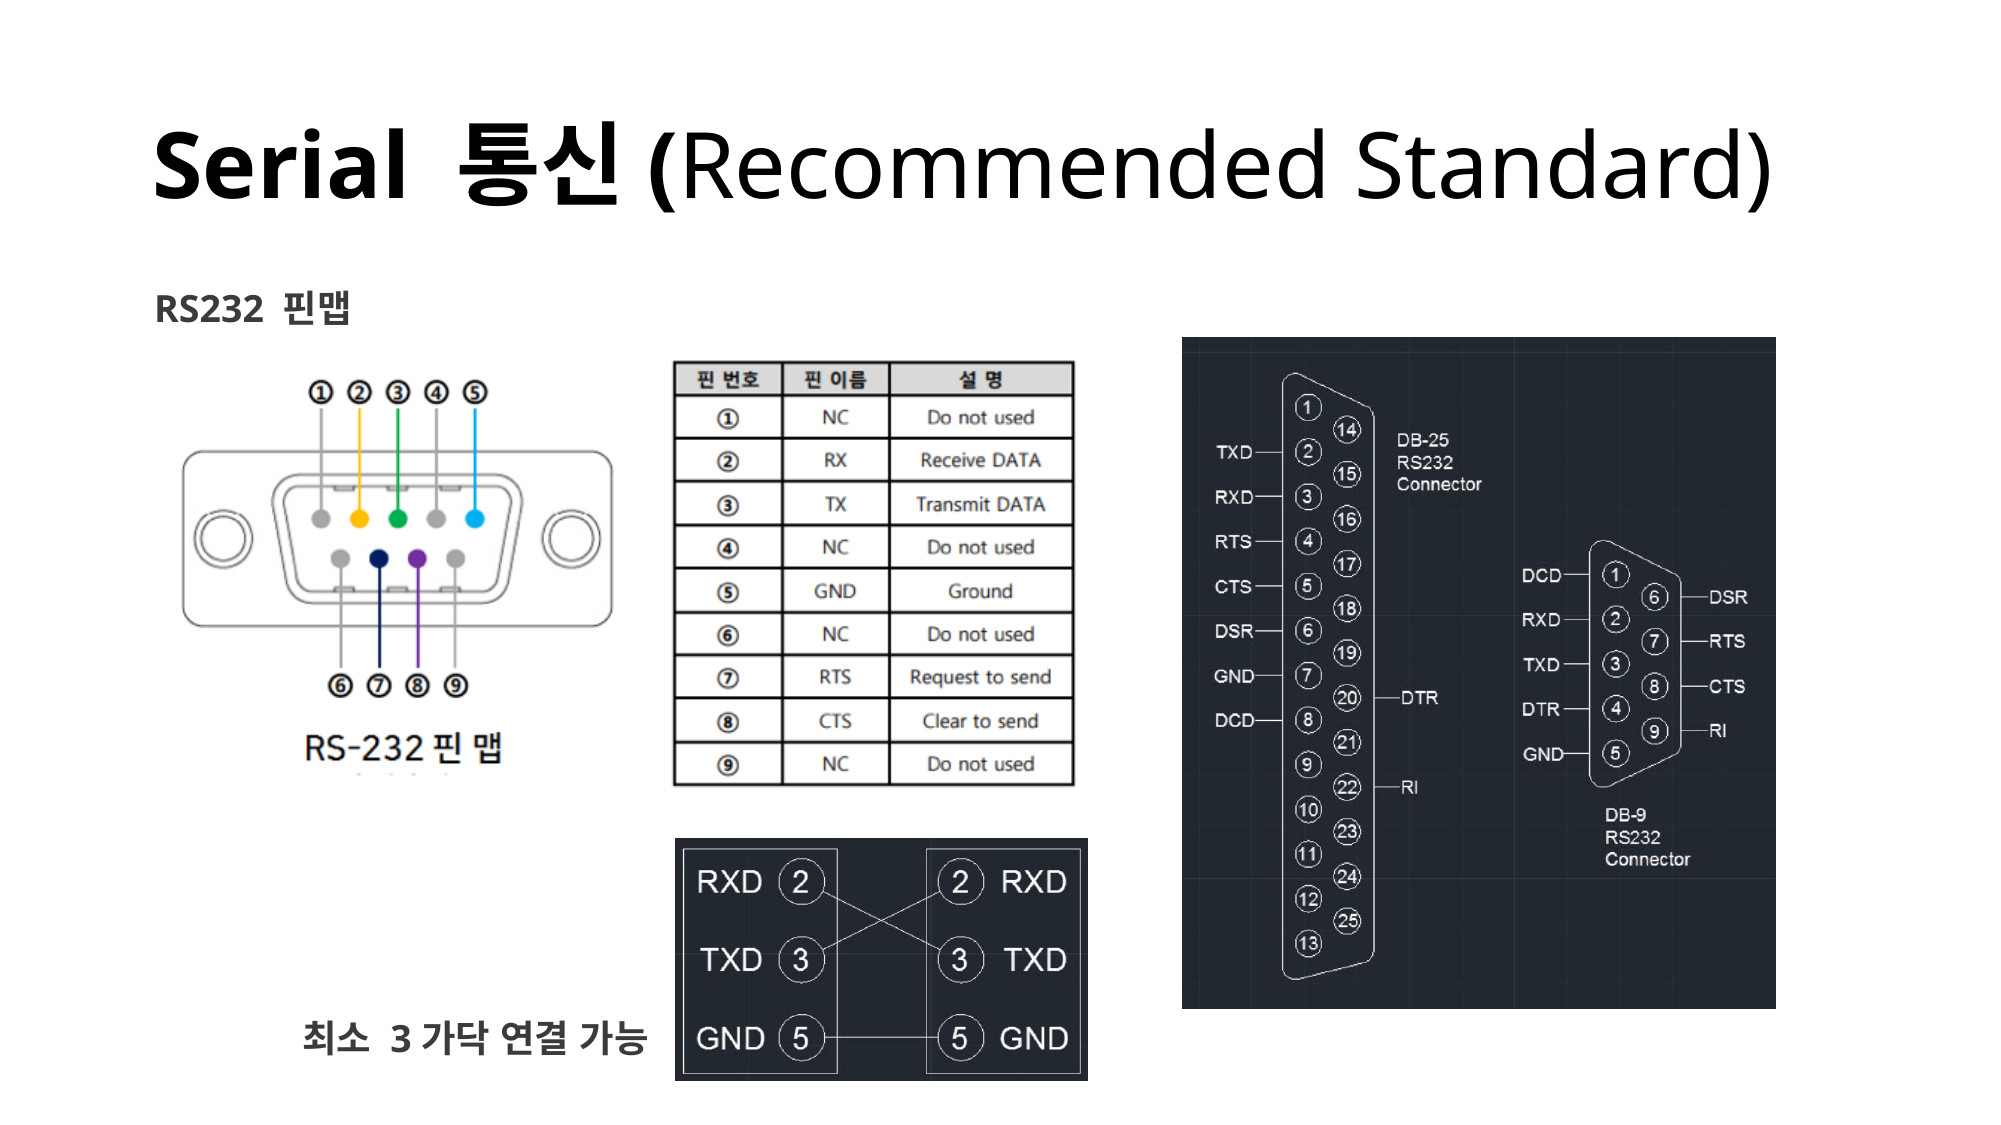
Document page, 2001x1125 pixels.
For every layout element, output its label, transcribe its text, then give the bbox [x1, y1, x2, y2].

picture [675, 838, 1088, 1081]
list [137, 337, 1088, 801]
text_box 최소 3가닥 연결 가능 [287, 1008, 675, 1068]
title Serial 통신(Recommended Standard) [137, 59, 1863, 278]
picture [1182, 337, 1776, 1009]
text_box RS232 핀맵 [139, 277, 367, 337]
